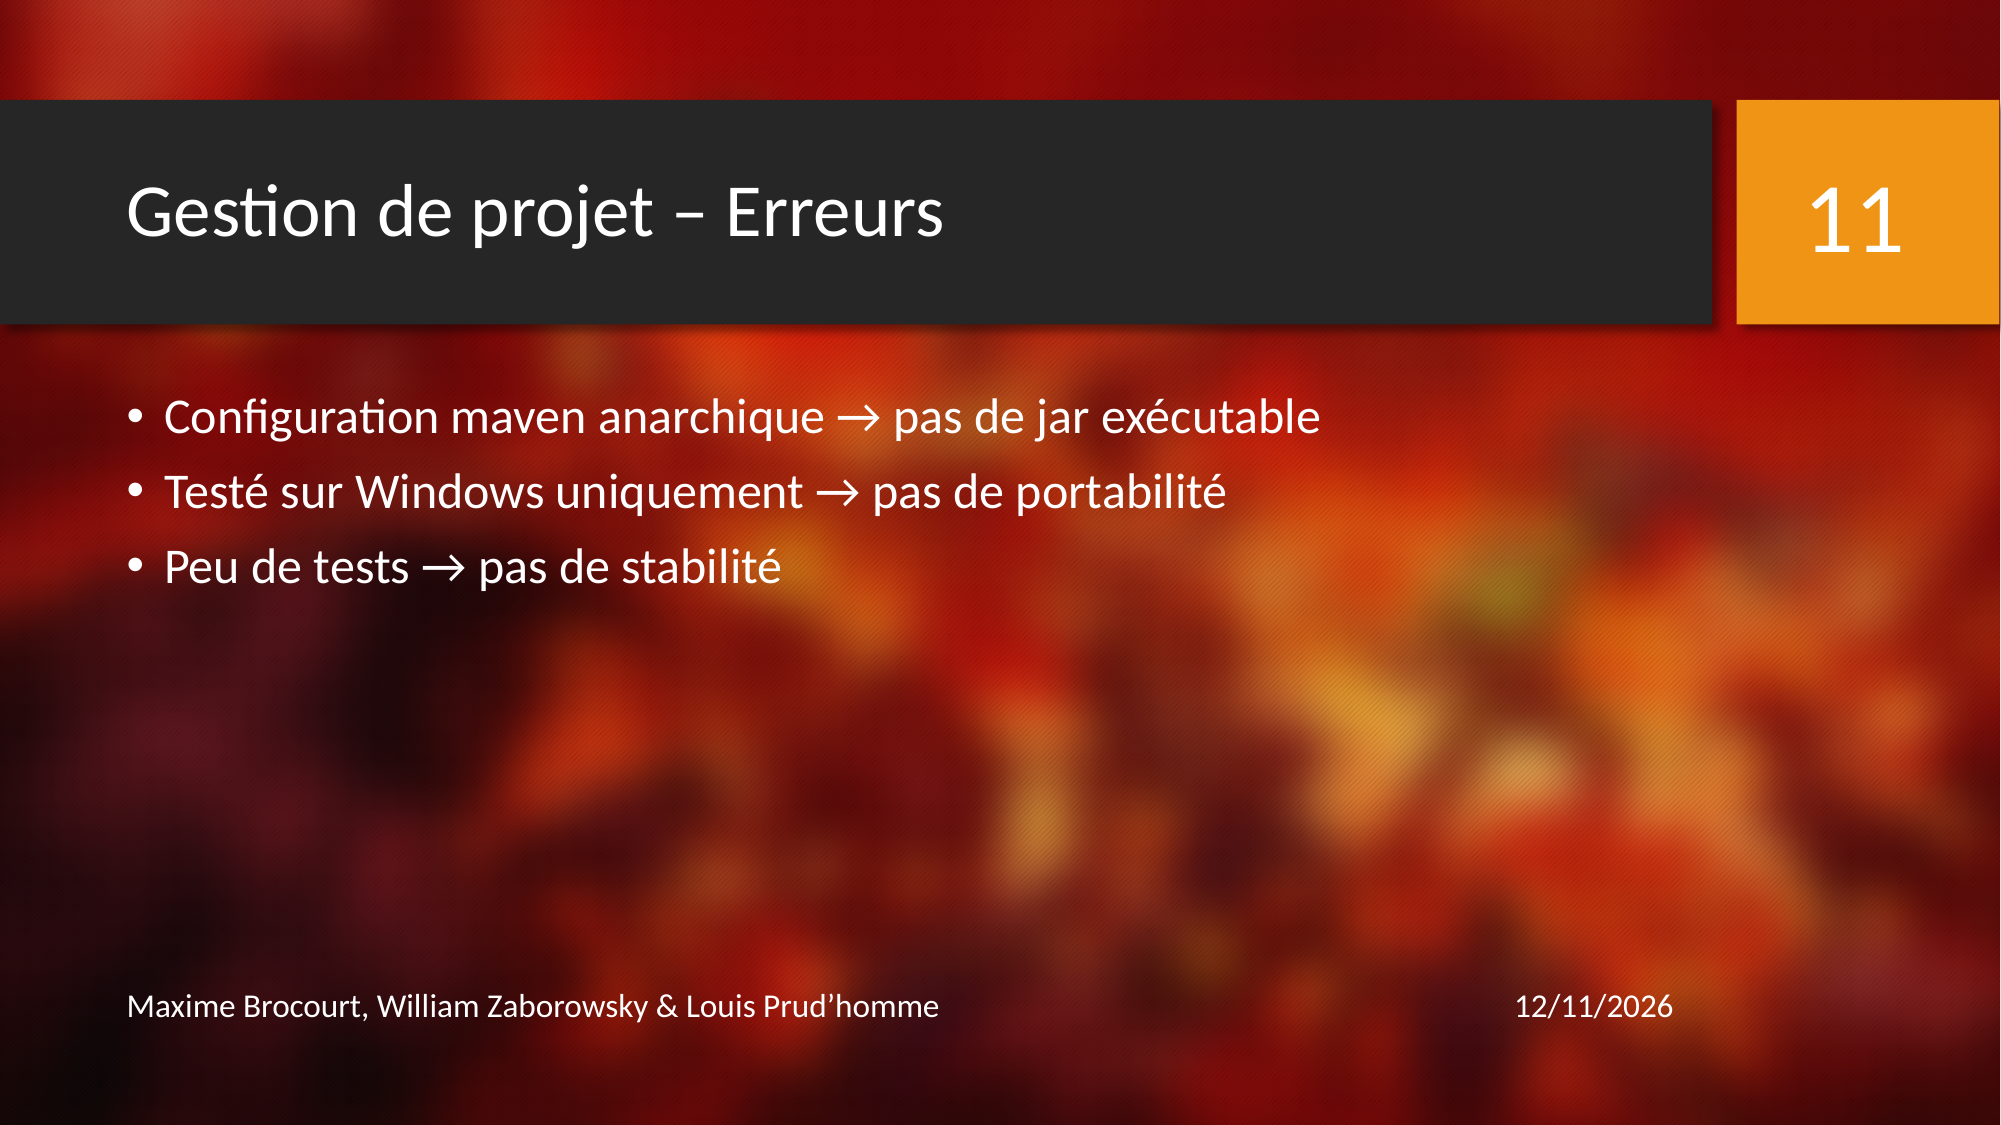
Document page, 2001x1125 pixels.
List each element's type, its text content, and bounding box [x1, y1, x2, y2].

title Gestion de projet – Erreurs [111, 123, 1689, 301]
picture [0, 0, 2001, 1125]
footer Maxime Brocourt, William Zaborowsky & Louis Prud’homme [111, 973, 1239, 1034]
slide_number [1239, 973, 1689, 1034]
list Configuration maven anarchique → pas de jar exécutable Testé sur Windows uniquement → pas de portabilité Peu de tests → pas de stabilité [111, 383, 1689, 973]
slide_number 11 [1760, 123, 1950, 303]
